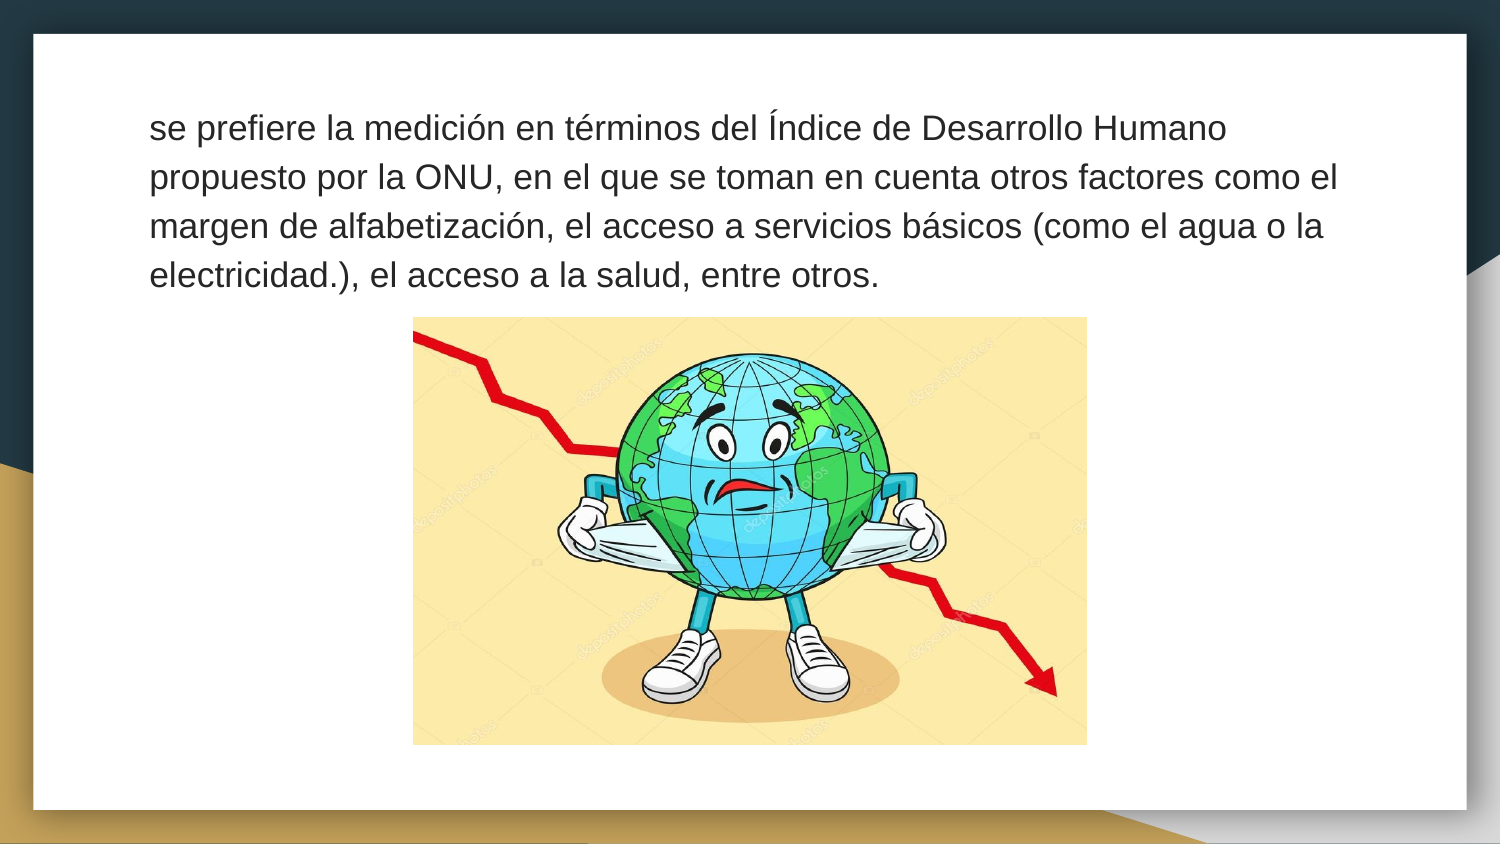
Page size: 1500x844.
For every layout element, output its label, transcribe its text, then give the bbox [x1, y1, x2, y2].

list se prefiere la medición en términos del Índice de Desarrollo Humano propuesto por la ONU, en el que se toman en cuenta otros factores como el margen de alfabetización, el acceso a servicios básicos (como el agua o la electricidad.), el acceso a la salud, entre otros. [134, 83, 1366, 318]
picture [412, 317, 1087, 745]
